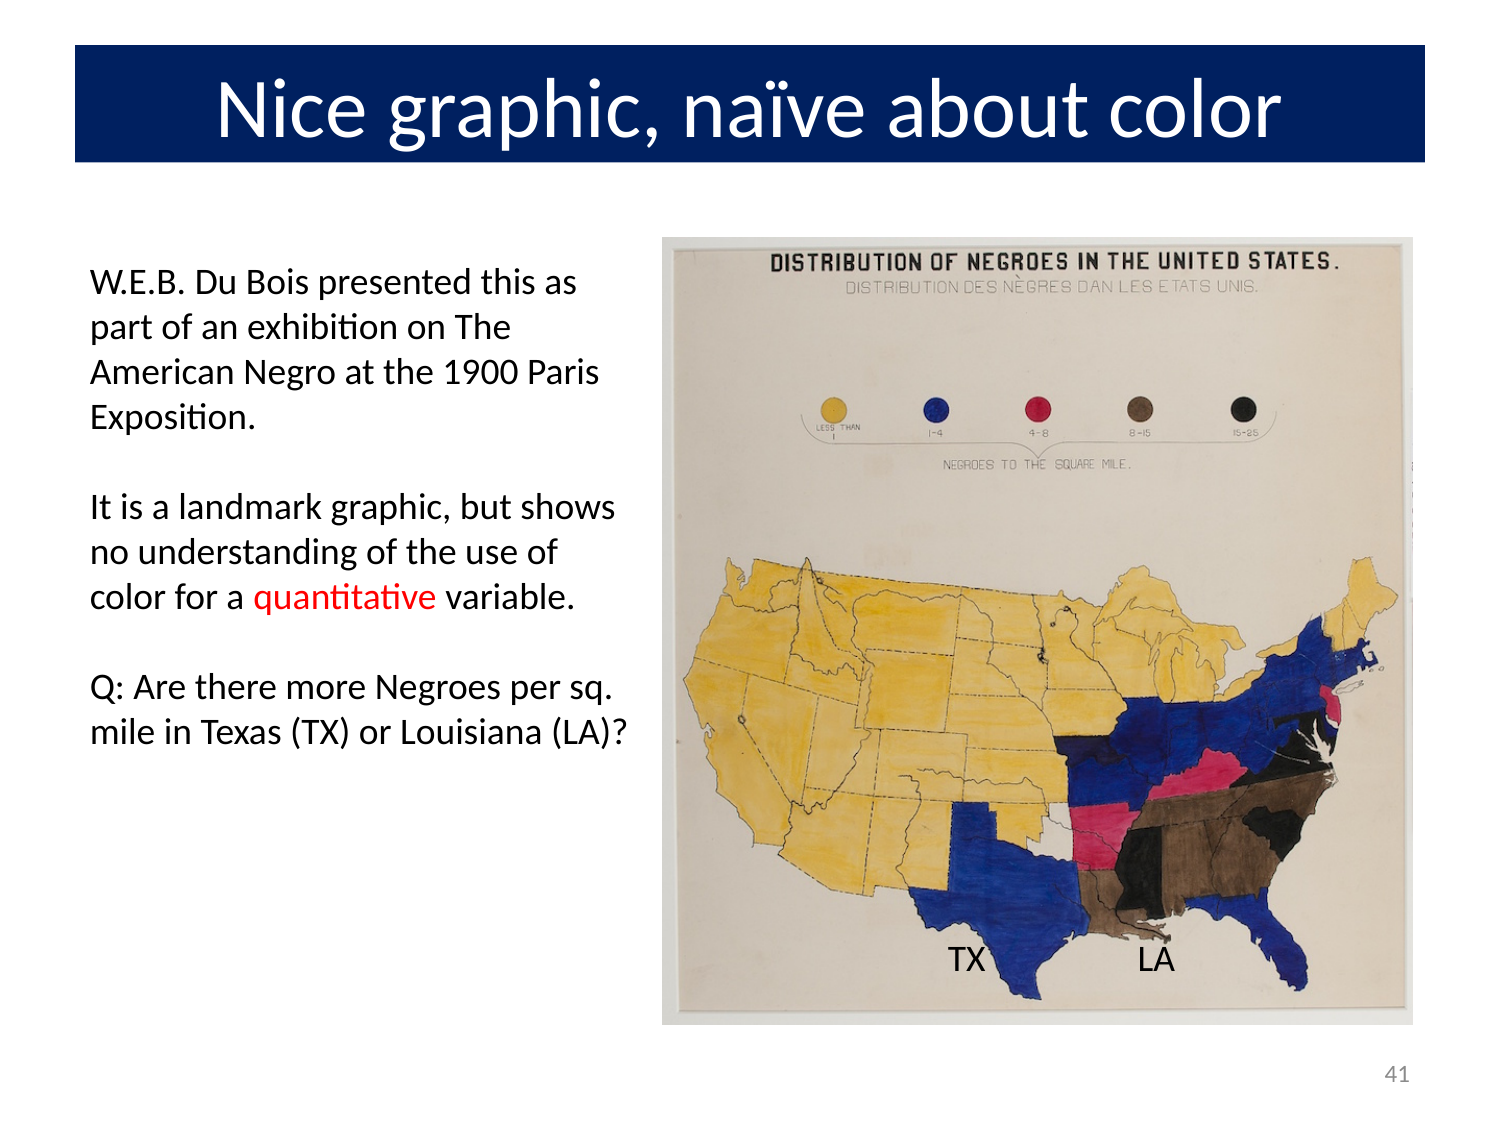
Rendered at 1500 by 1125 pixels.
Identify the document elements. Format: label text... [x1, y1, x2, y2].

picture [662, 237, 1413, 1026]
text_box W.E.B. Du Bois presented this as part of an exhibition on The American Negro at the 1900 Paris Exposition. It is a landmark graphic, but shows no understanding of the use of color for a quantitative variable. Q: Are there more Negroes per sq. mile in Texas (TX) or Louisiana (LA)? [75, 249, 650, 760]
title Nice graphic, naïve about color [75, 45, 1425, 163]
slide_number 41 [1074, 1042, 1425, 1103]
